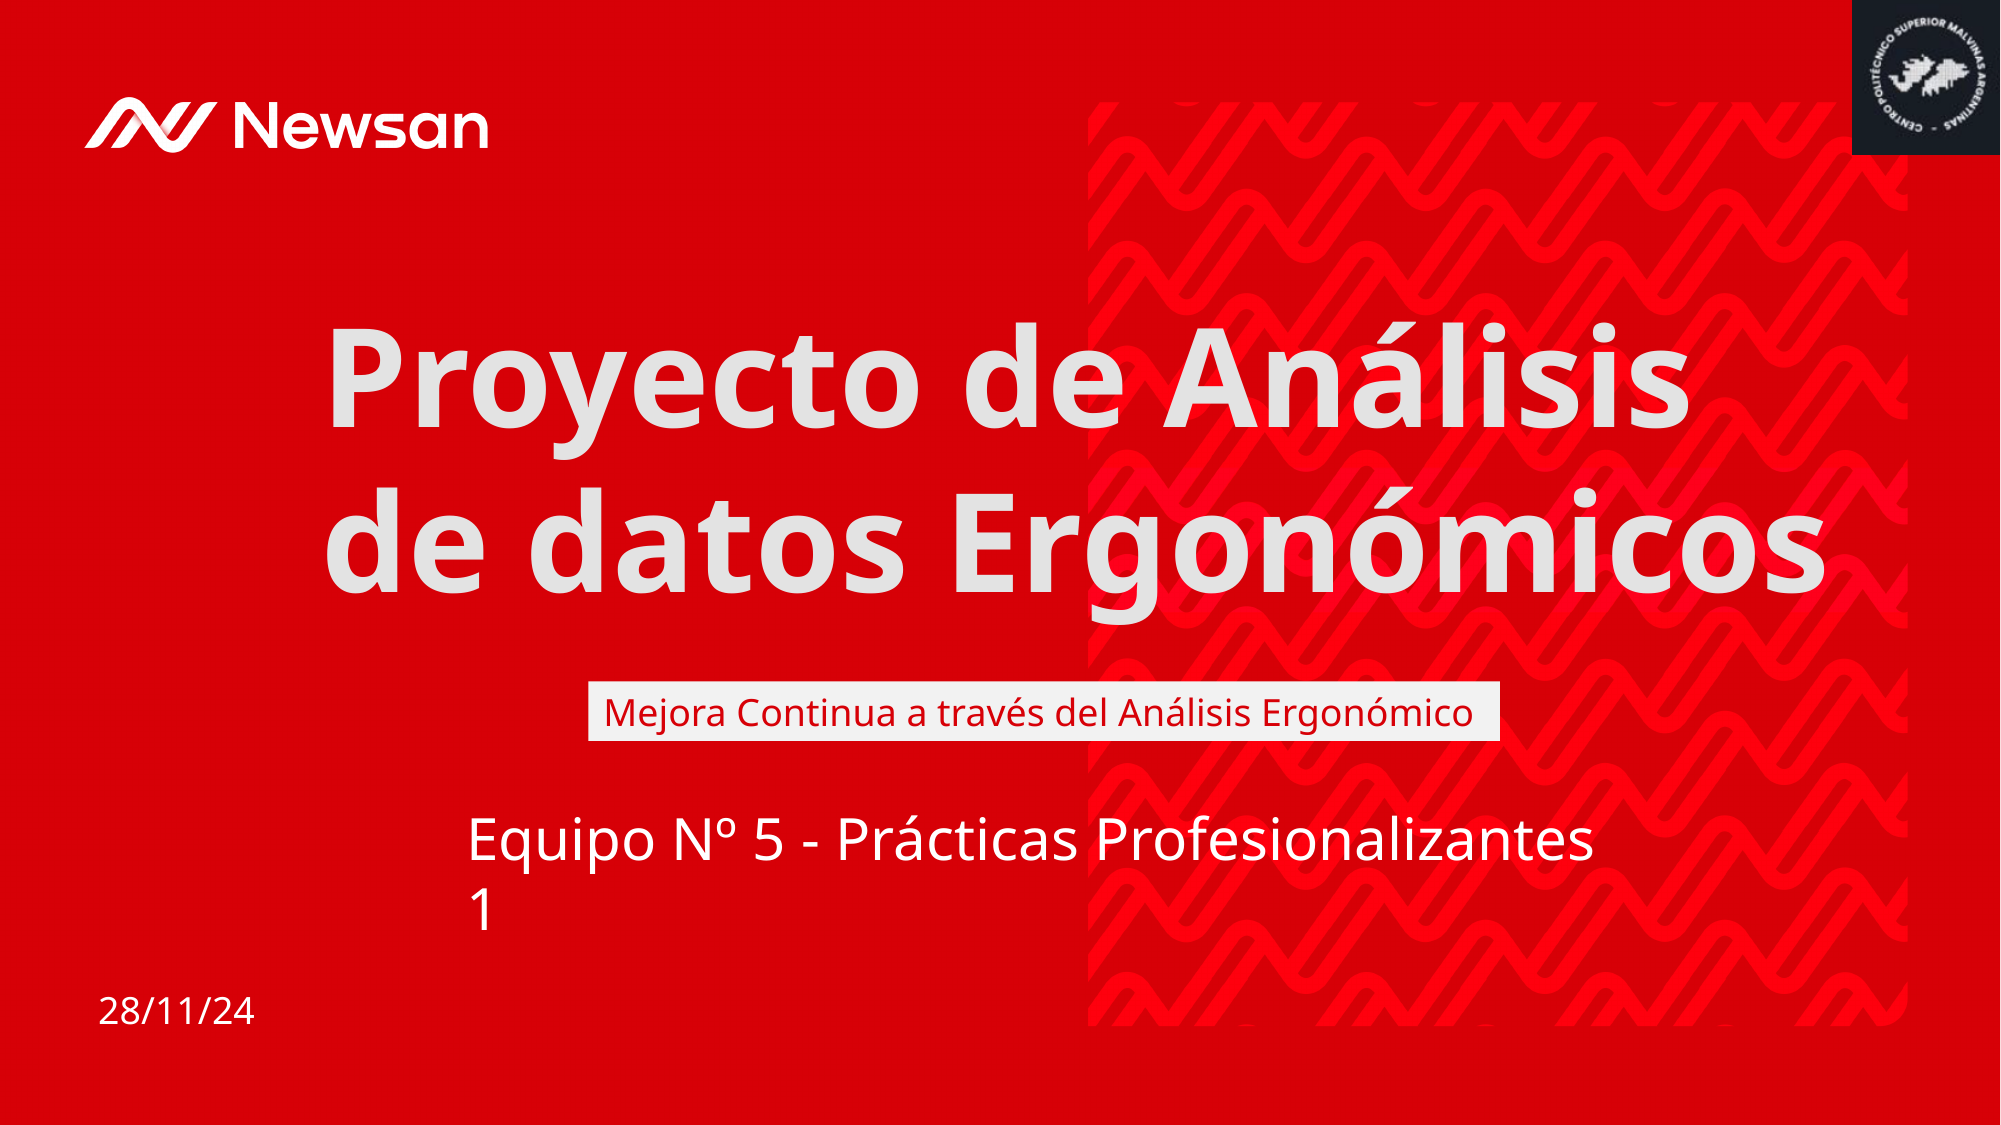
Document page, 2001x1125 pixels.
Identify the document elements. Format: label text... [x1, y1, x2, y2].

picture [0, 0, 2001, 1125]
text_box 28/11/24 [83, 979, 646, 1039]
text_box Proyecto de Análisis de datos Ergonómicos [307, 282, 1879, 628]
text_box Mejora Continua a través del Análisis Ergonómico [588, 681, 1500, 741]
text_box Equipo Nº 5 - Prácticas Profesionalizantes 1 [451, 794, 1638, 950]
